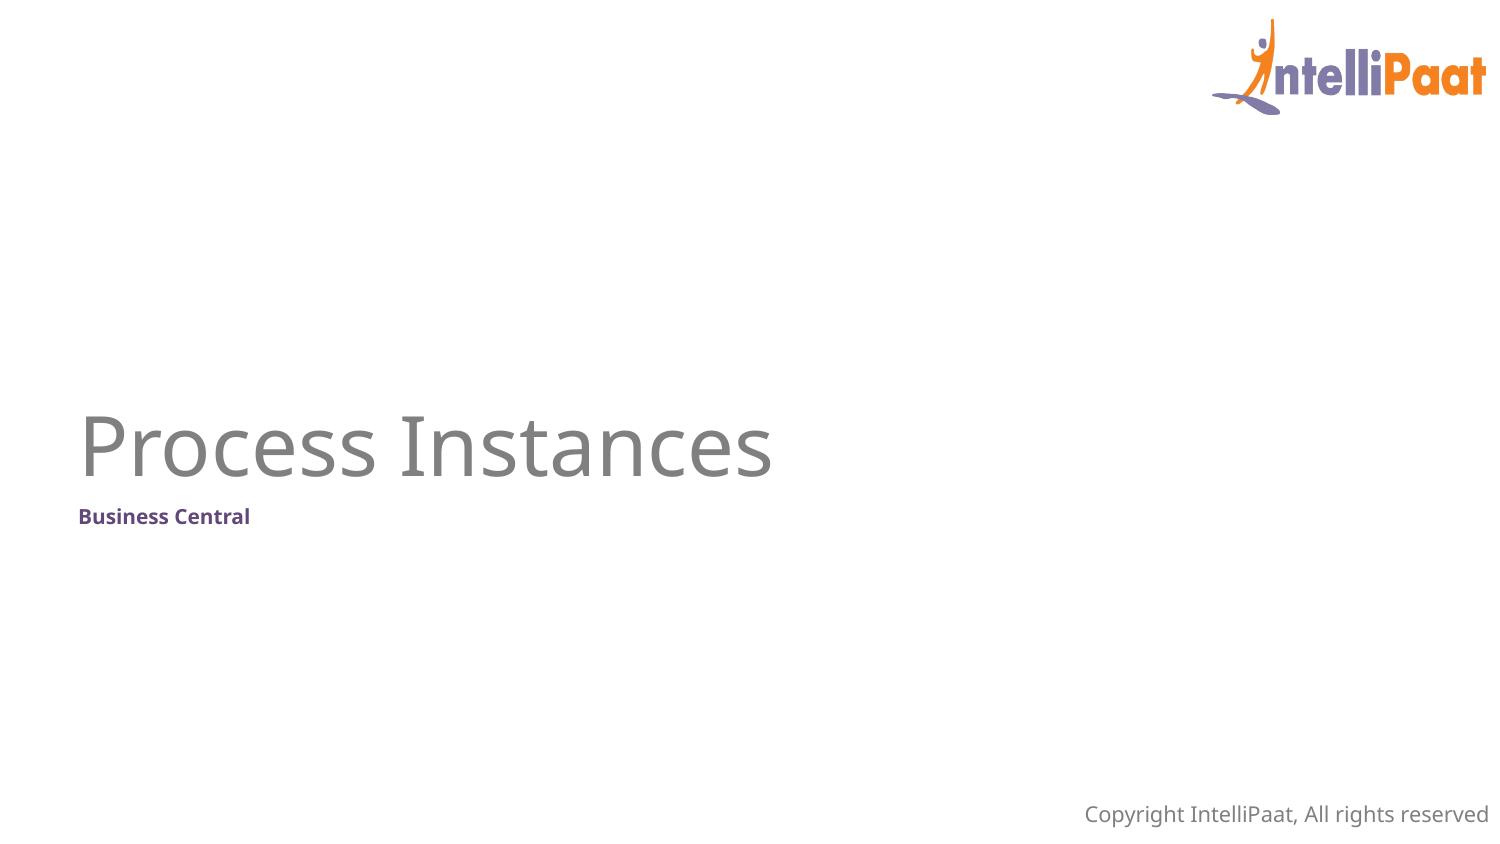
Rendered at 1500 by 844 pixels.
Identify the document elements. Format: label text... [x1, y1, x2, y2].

picture [1212, 19, 1486, 115]
list Business Central [78, 499, 762, 536]
list Process Instances [78, 397, 853, 493]
